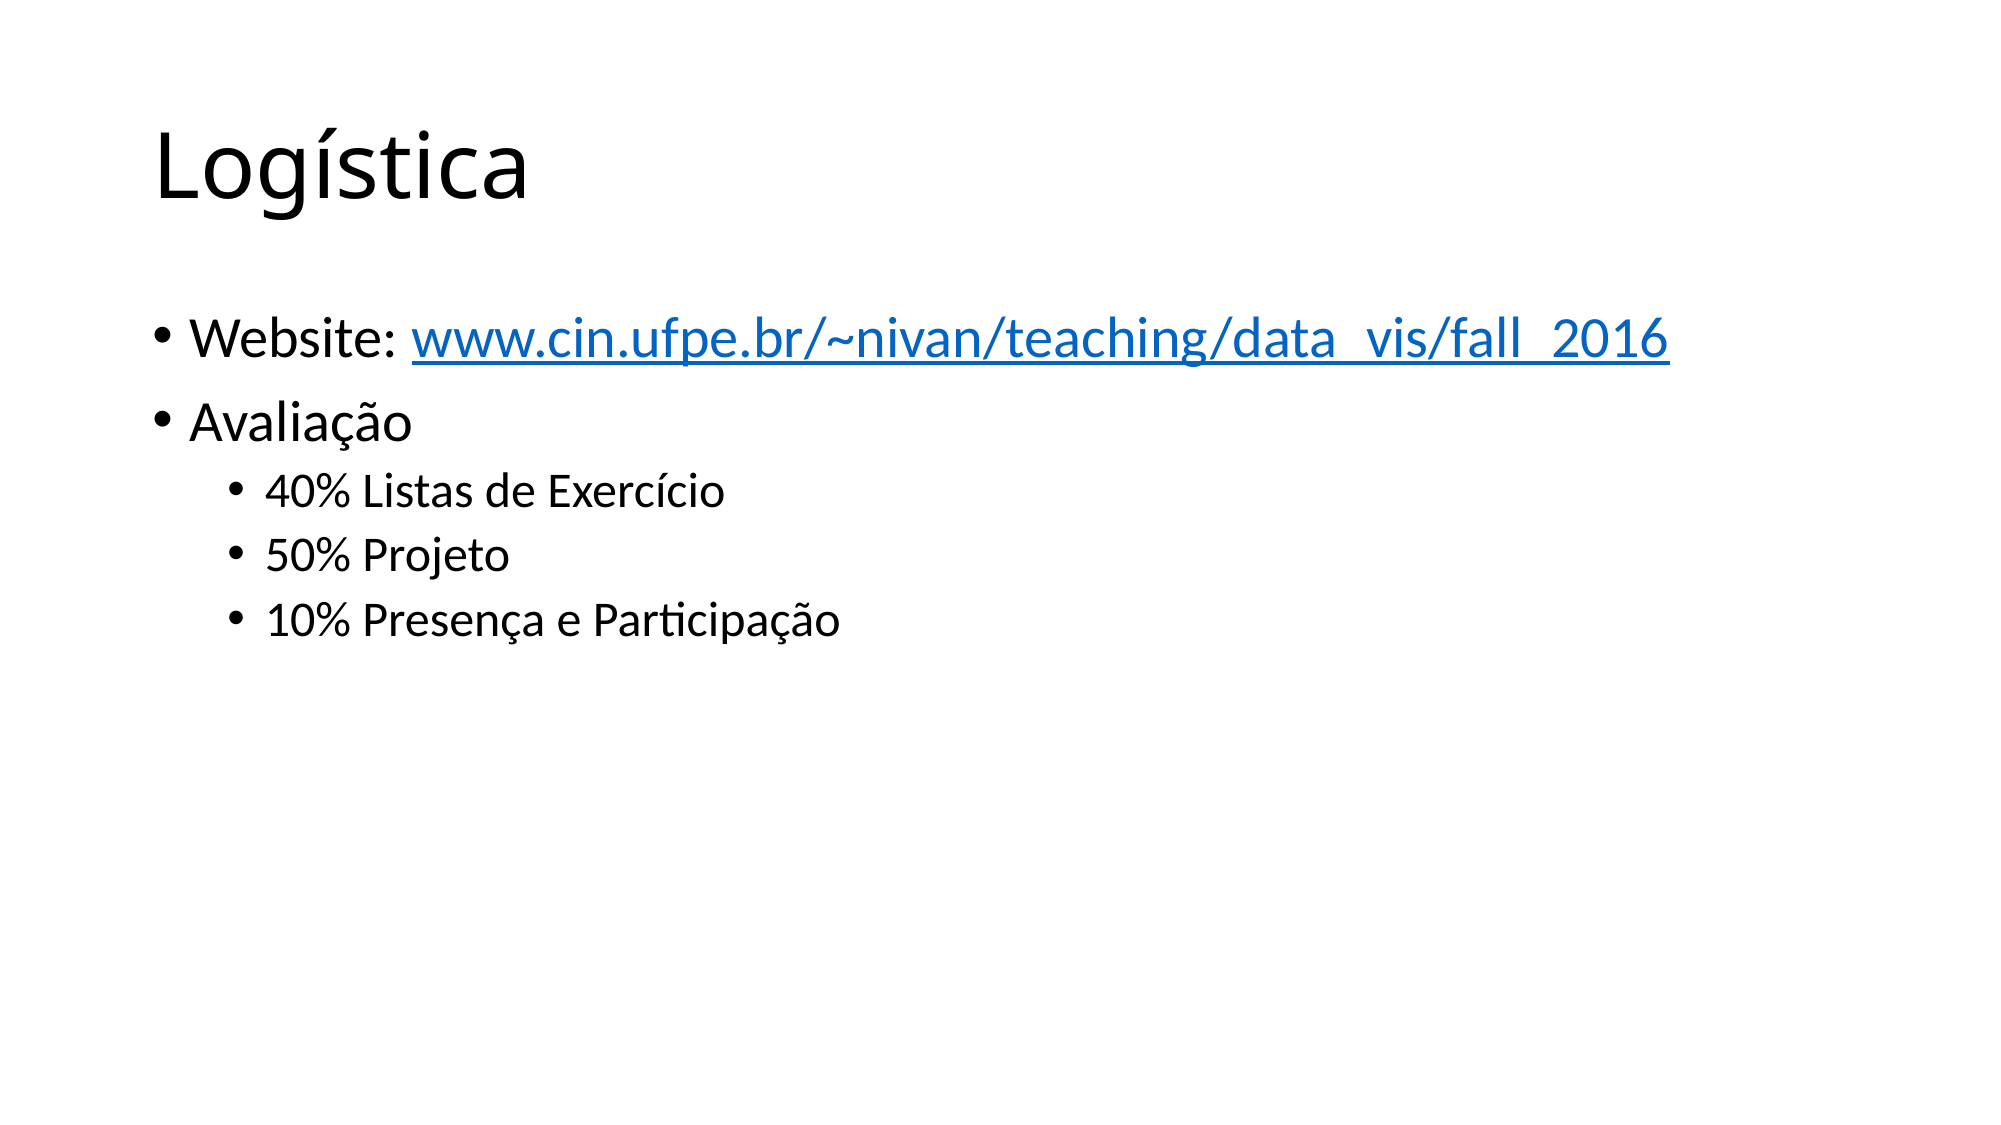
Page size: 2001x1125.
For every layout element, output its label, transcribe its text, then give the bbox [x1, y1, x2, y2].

title Logística [137, 59, 1863, 278]
list Website: www.cin.ufpe.br/~nivan/teaching/data_vis/fall_2016 Avaliação 40% Listas de Exercício 50% Projeto 10% Presença e Participação [137, 299, 1863, 1014]
